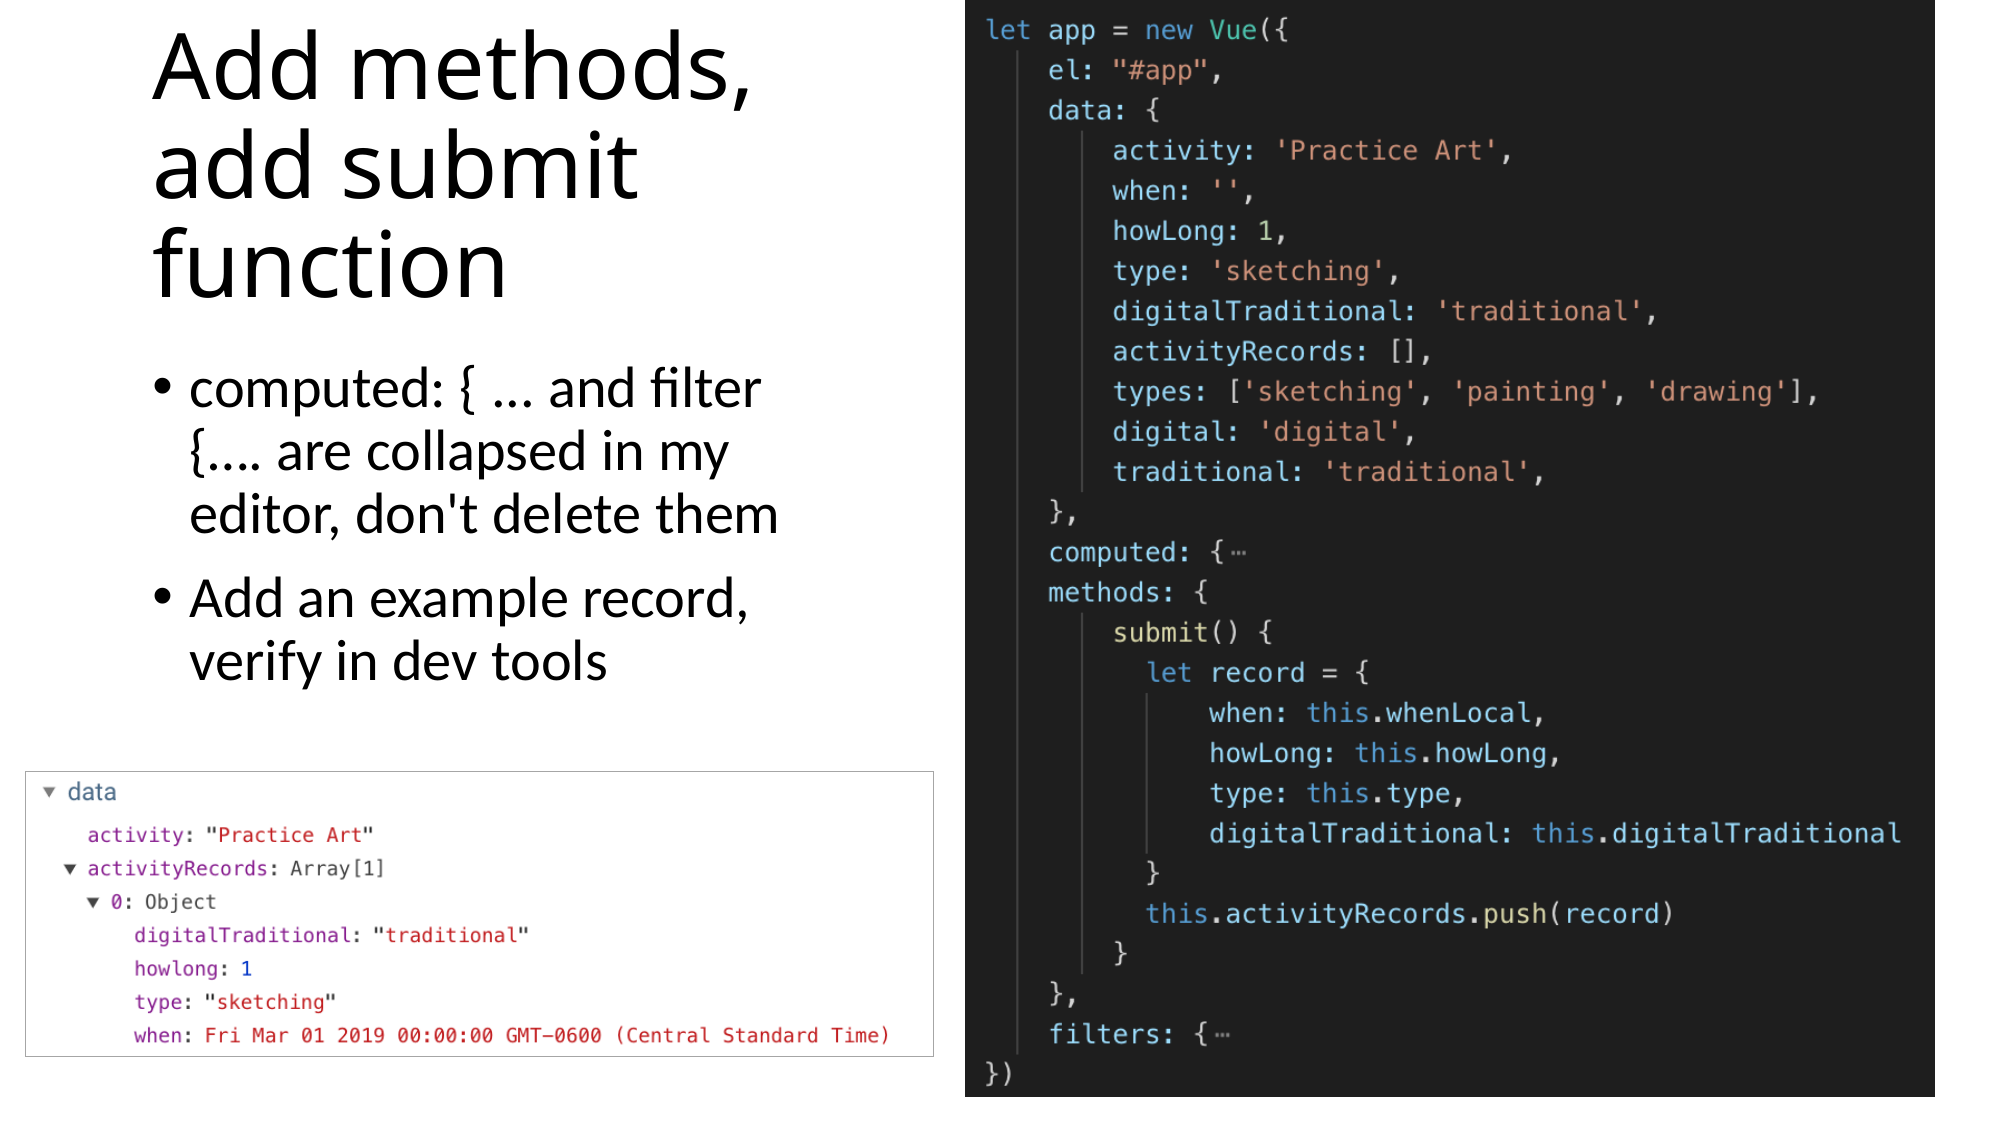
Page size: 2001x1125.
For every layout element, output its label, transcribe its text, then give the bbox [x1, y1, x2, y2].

picture [964, 0, 1935, 1097]
picture [25, 771, 934, 1057]
title Add methods, add submit function [137, 59, 908, 278]
list computed: { ... and filter {…. are collapsed in my editor, don't delete them Add an example record, verify in dev tools [137, 350, 853, 771]
